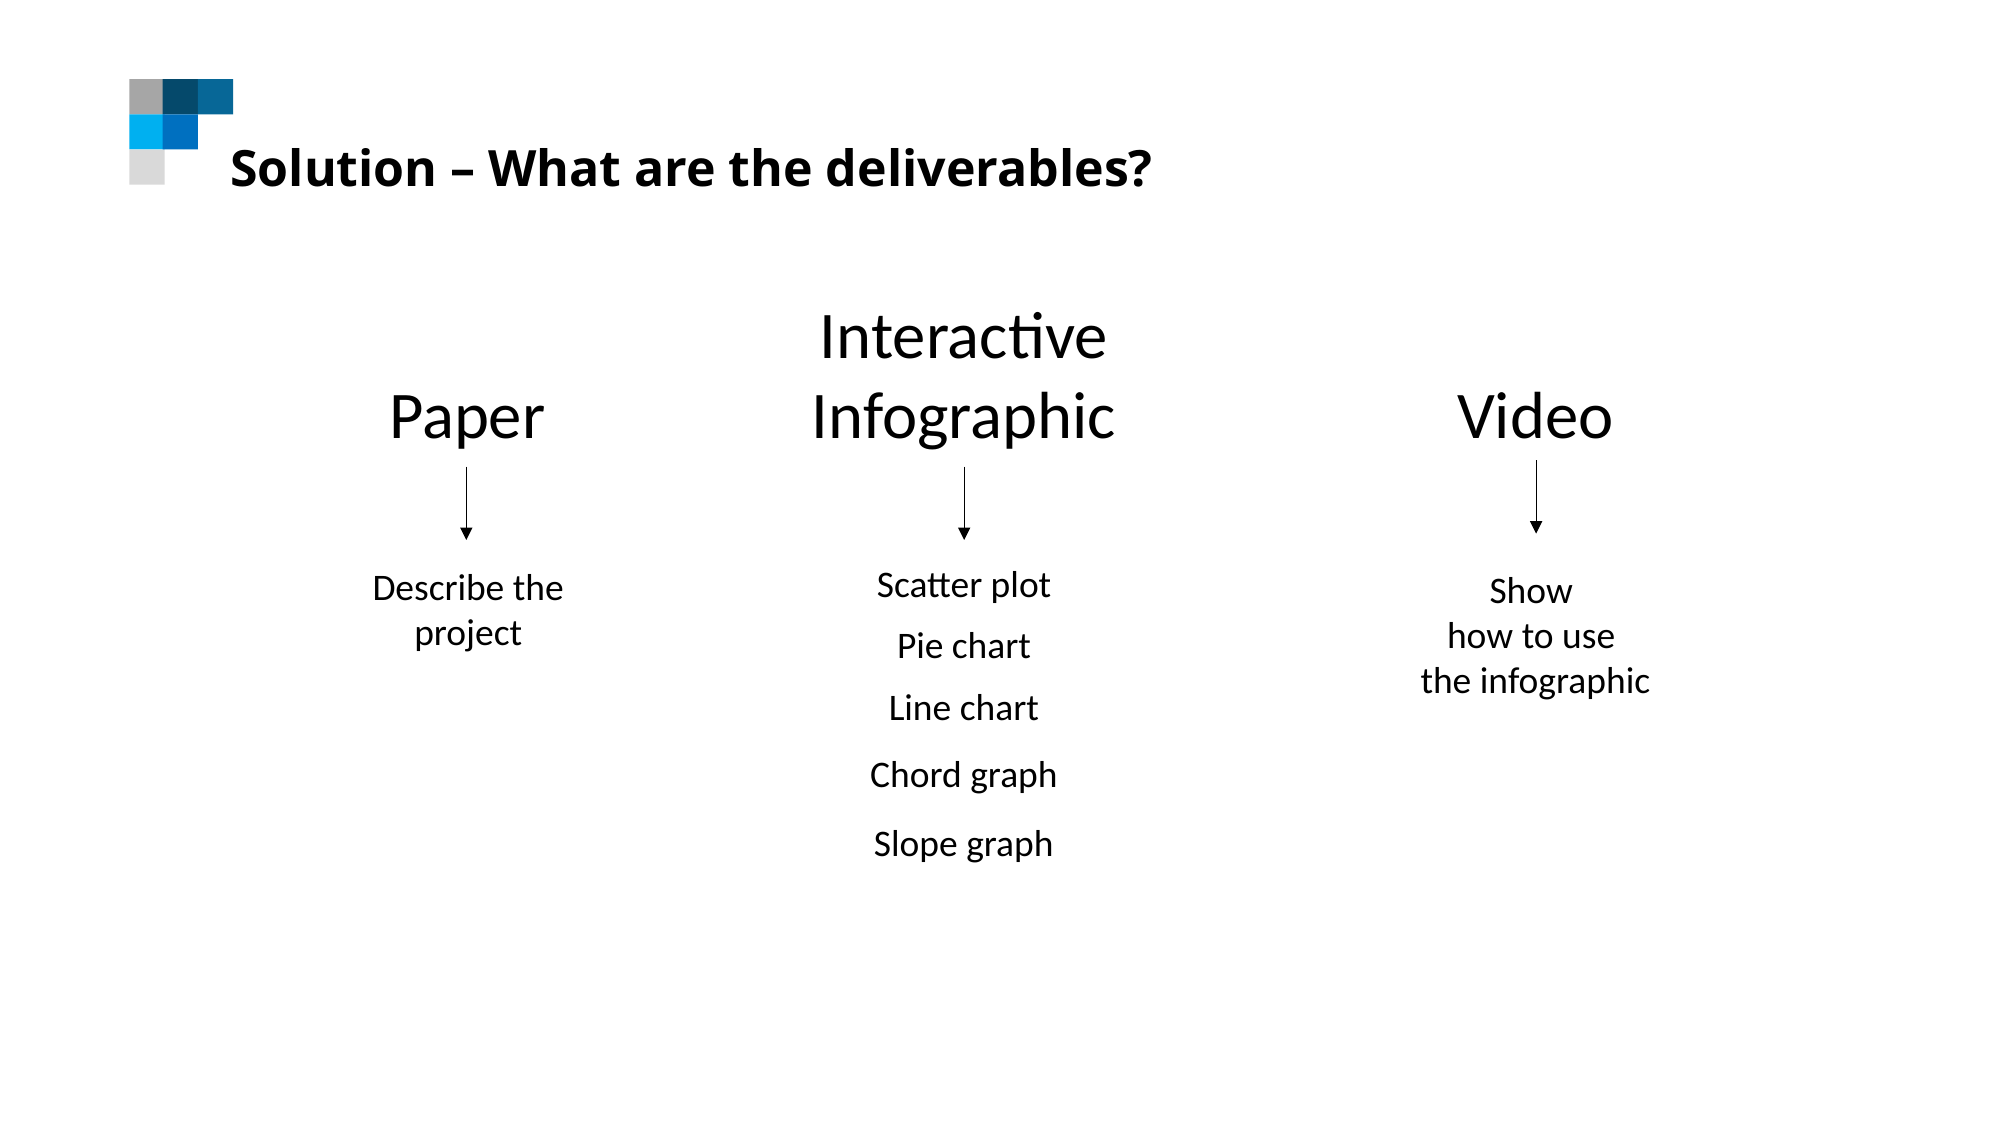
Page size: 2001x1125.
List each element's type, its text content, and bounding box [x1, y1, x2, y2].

text_box Line chart [874, 675, 1055, 735]
text_box Paper [374, 364, 561, 459]
text_box Describe the project [357, 555, 580, 661]
text_box Show how to use the infographic [1405, 558, 1666, 708]
text_box Chord graph [855, 742, 1073, 802]
text_box Video [1442, 364, 1629, 459]
text_box Solution – What are the deliverables? [215, 129, 1858, 204]
text_box Scatter plot [862, 552, 1067, 613]
text_box Interactive Infographic [796, 284, 1132, 460]
text_box Pie chart [882, 613, 1046, 674]
text_box Slope graph [859, 811, 1069, 872]
